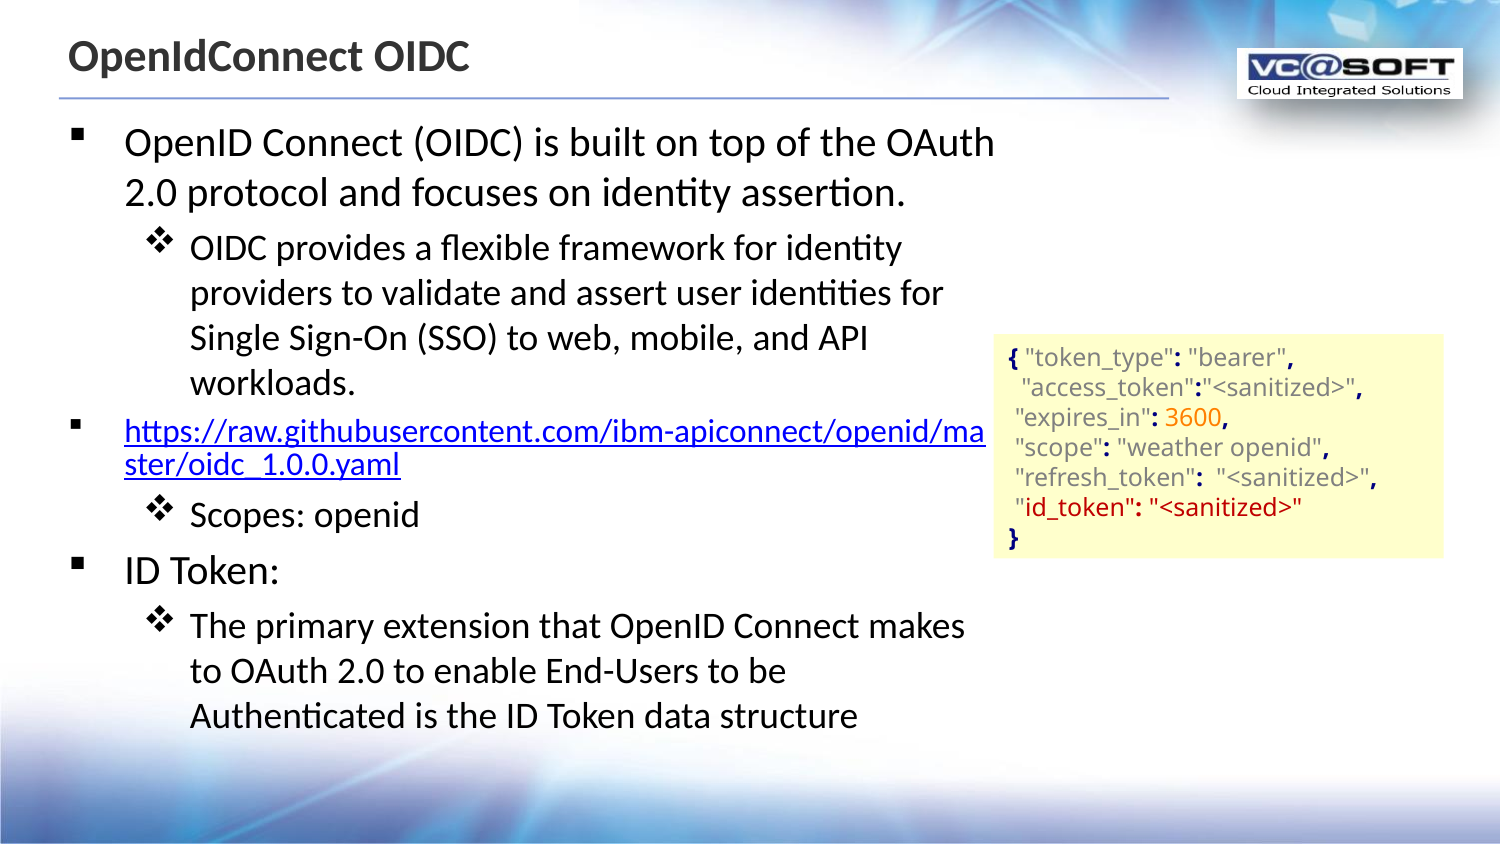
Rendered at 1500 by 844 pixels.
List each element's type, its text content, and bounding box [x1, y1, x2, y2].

picture [0, 663, 1500, 844]
title OpenIdConnect OIDC [52, 23, 1190, 83]
list OpenID Connect (OIDC) is built on top of the OAuth 2.0 protocol and focuses on identity assertion. OIDC provides a flexible framework for identity providers to validate and assert user identities for Single Sign-On (SSO) to web, mobile, and API workloads. https://raw.githubusercontent.com/ibm-apiconnect/openid/master/oidc_1.0.0.yaml Scopes: openid ID Token: The primary extension that OpenID Connect makes to OAuth 2.0 to enable End-Users to be Authenticated is the ID Token data structure [52, 107, 1015, 790]
picture [579, 0, 1500, 150]
text_box { "token_type": "bearer", "access_token":"<sanitized>", "expires_in": 3600, "scope": "weather openid", "refresh_token": "<sanitized>", "id_token": "<sanitized>" } [993, 334, 1444, 559]
